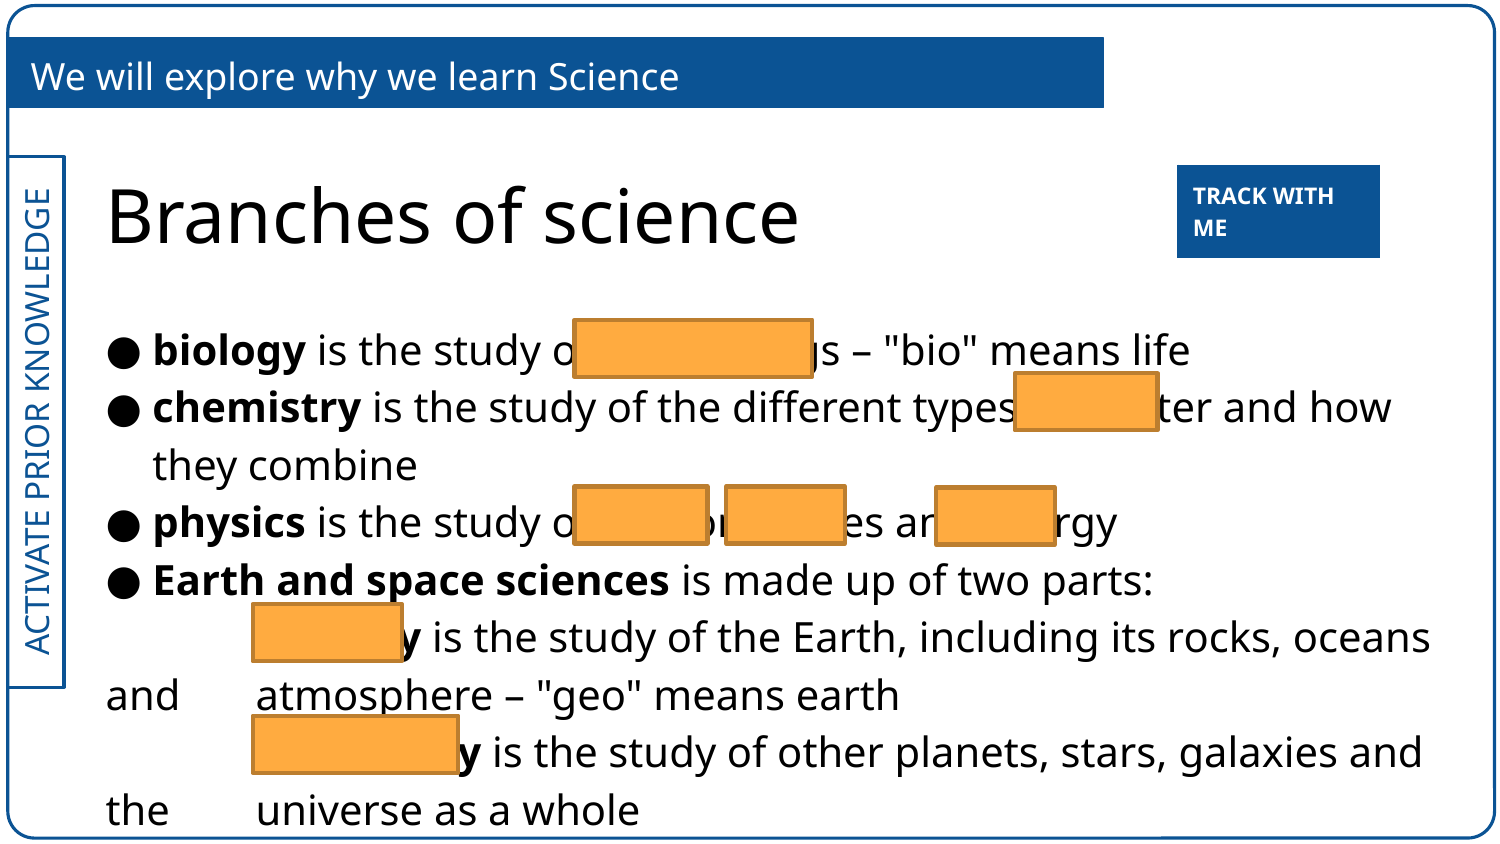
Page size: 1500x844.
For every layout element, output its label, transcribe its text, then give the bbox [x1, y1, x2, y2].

text_box [724, 484, 847, 546]
list Branches of science biology is the study of living things – "bio" means life chemistry is the study of the different types of matter and how they combine physics is the study of motion, forces and energy Earth and space sciences is made up of two parts: geology is the study of the Earth, including its rocks, oceans and atmosphere – "geo" means earth astronomy is the study of other planets, stars, galaxies and the universe as a whole [90, 139, 1481, 807]
text_box [251, 602, 404, 663]
text_box [572, 318, 814, 379]
text_box [572, 484, 710, 546]
text_box [251, 714, 460, 775]
text_box [934, 485, 1057, 547]
subtitle We will explore why we learn Science [15, 43, 1097, 101]
text_box [1013, 371, 1160, 432]
table_header TRACK WITH ME [1179, 166, 1378, 257]
